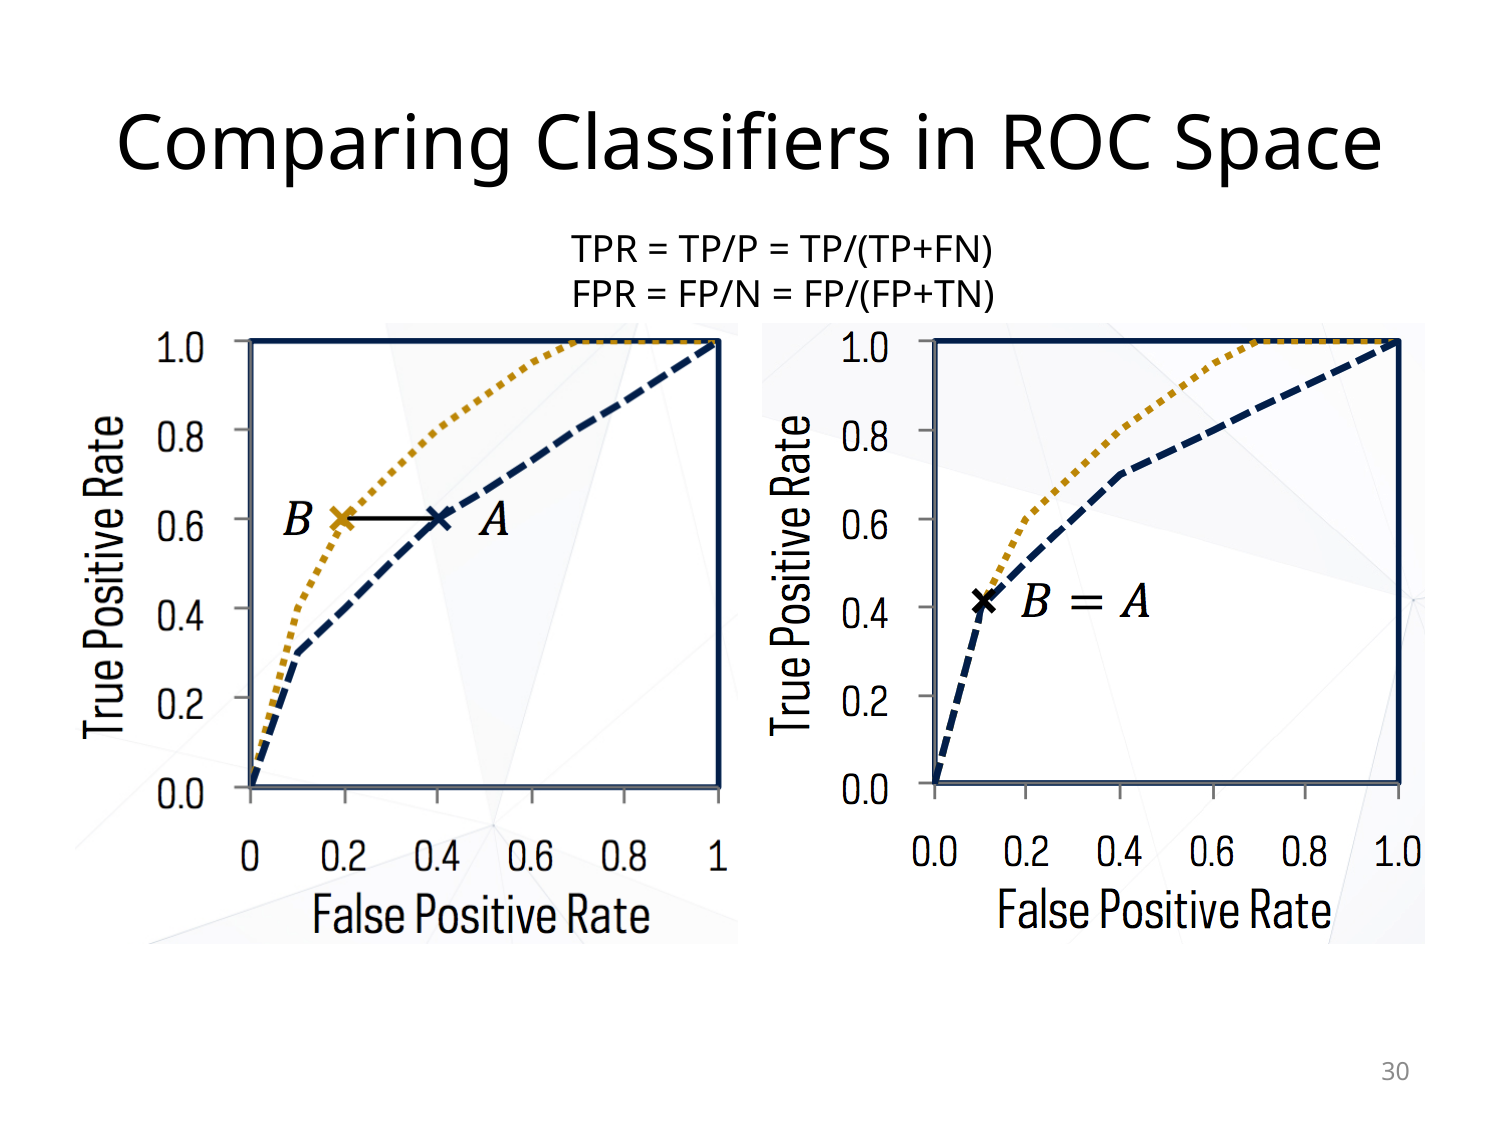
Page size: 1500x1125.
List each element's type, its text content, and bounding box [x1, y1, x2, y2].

slide_number 30 [1074, 1042, 1425, 1103]
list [74, 323, 738, 945]
text_box TPR = TP/P = TP/(TP+FN) FPR = FP/N = FP/(FP+TN) [406, 217, 1157, 322]
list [762, 323, 1426, 945]
title Comparing Classifiers in ROC Space [75, 45, 1425, 233]
